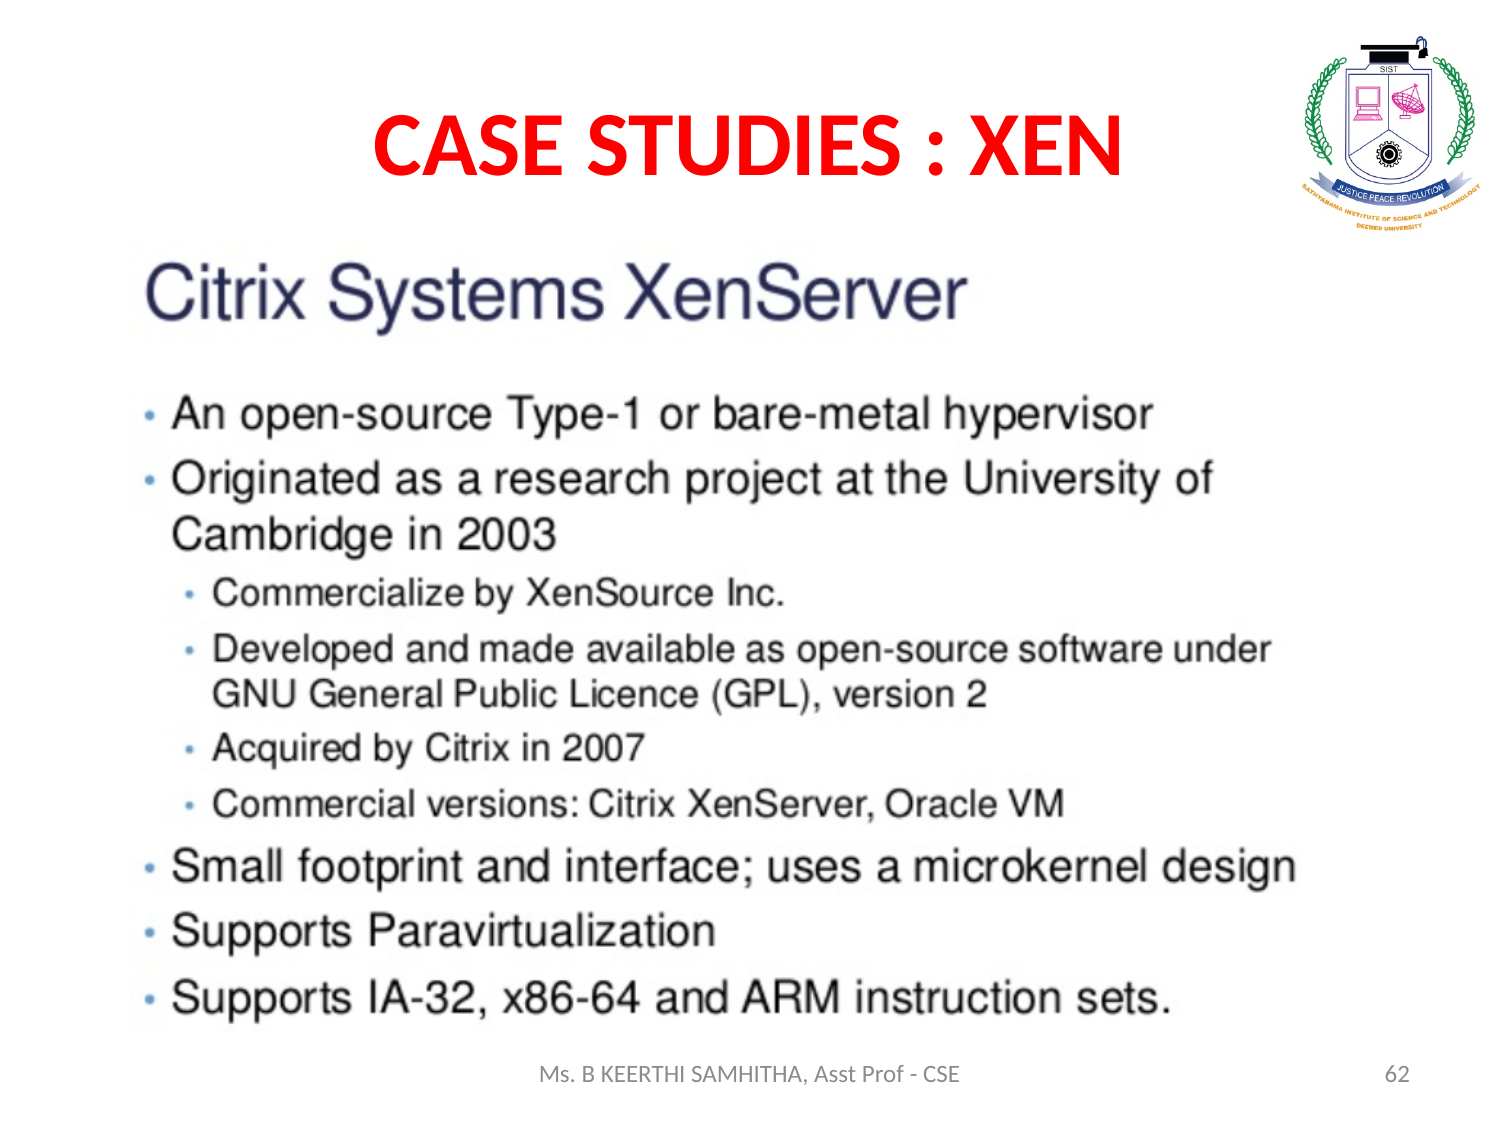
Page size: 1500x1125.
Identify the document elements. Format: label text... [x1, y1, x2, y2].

slide_number 62 [1074, 1042, 1425, 1103]
picture [1280, 30, 1500, 251]
footer Ms. B KEERTHI SAMHITHA, Asst Prof - CSE [512, 1066, 988, 1103]
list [76, 219, 1356, 1059]
title CASE STUDIES : XEN [75, 45, 1425, 233]
